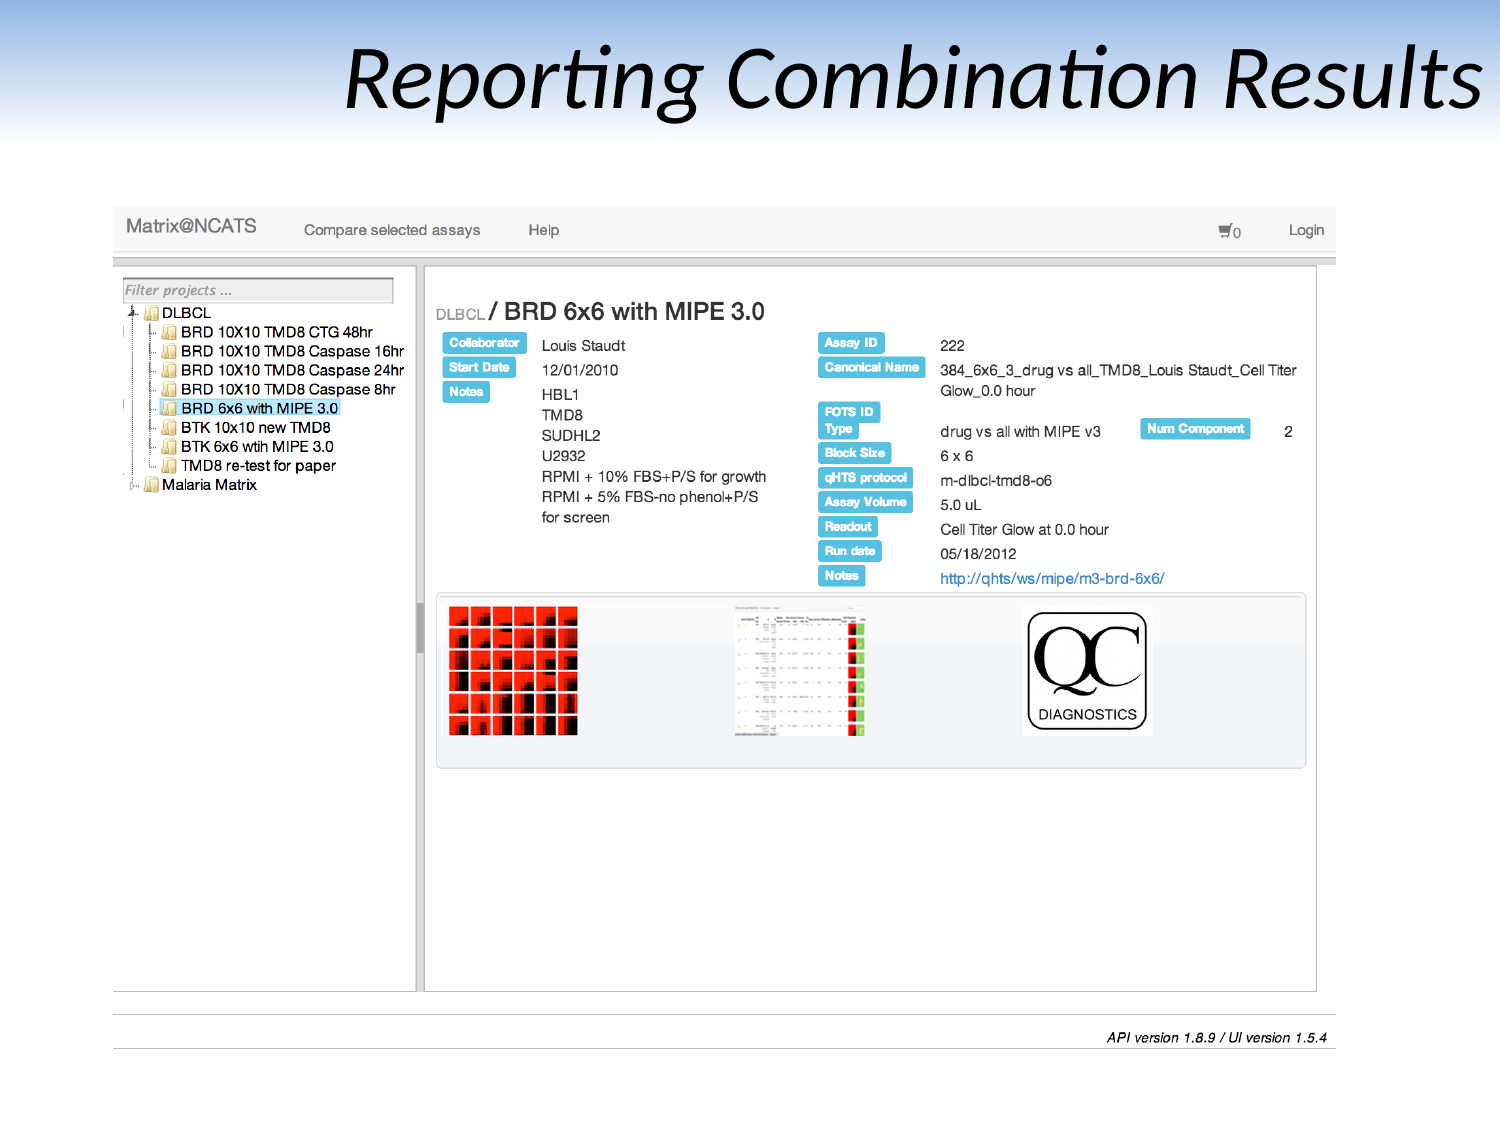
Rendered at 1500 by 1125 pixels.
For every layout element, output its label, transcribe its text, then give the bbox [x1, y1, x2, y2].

picture [112, 205, 1336, 1049]
title Reporting Combination Results [0, 0, 1500, 143]
